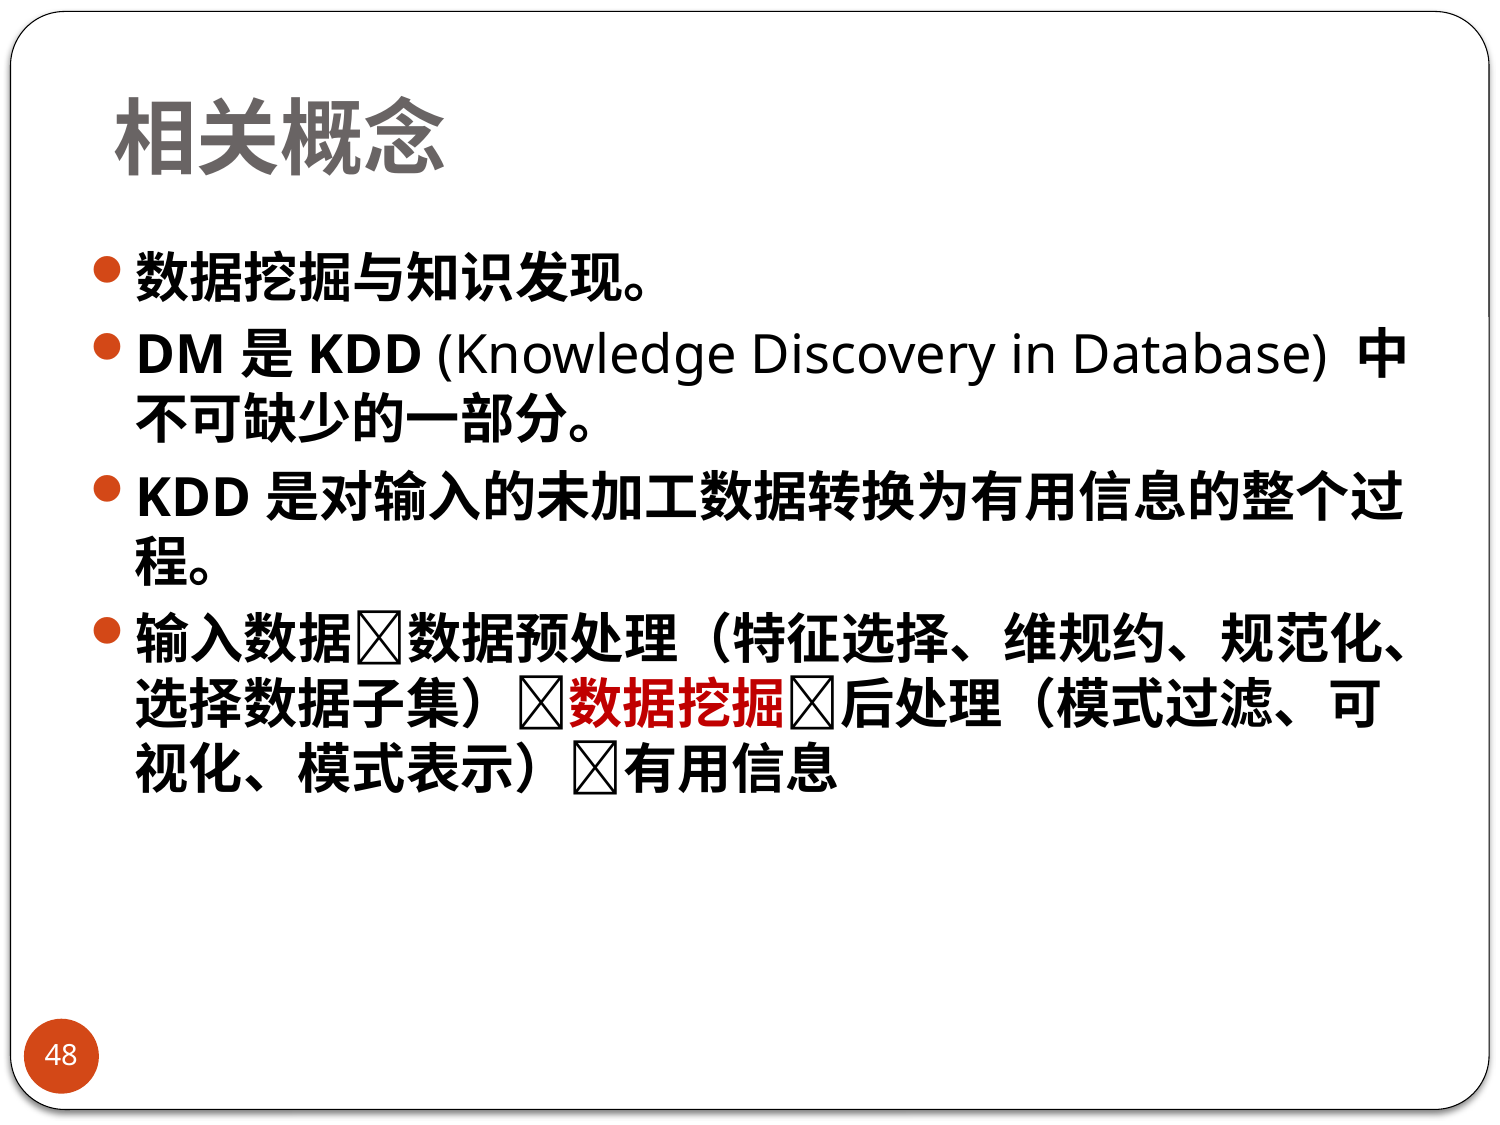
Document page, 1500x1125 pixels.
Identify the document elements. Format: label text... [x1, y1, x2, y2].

title 相关概念 [98, 45, 1425, 233]
list 数据挖掘与知识发现。 DM是KDD (Knowledge Discovery in Database) 中不可缺少的一部分。 KDD是对输入的未加工数据转换为有用信息的整个过程。 输入数据数据预处理（特征选择、维规约、规范化、选择数据子集）数据挖掘后处理（模式过滤、可视化、模式表示）有用信息 [75, 235, 1425, 1005]
slide_number 48 [23, 1018, 99, 1094]
